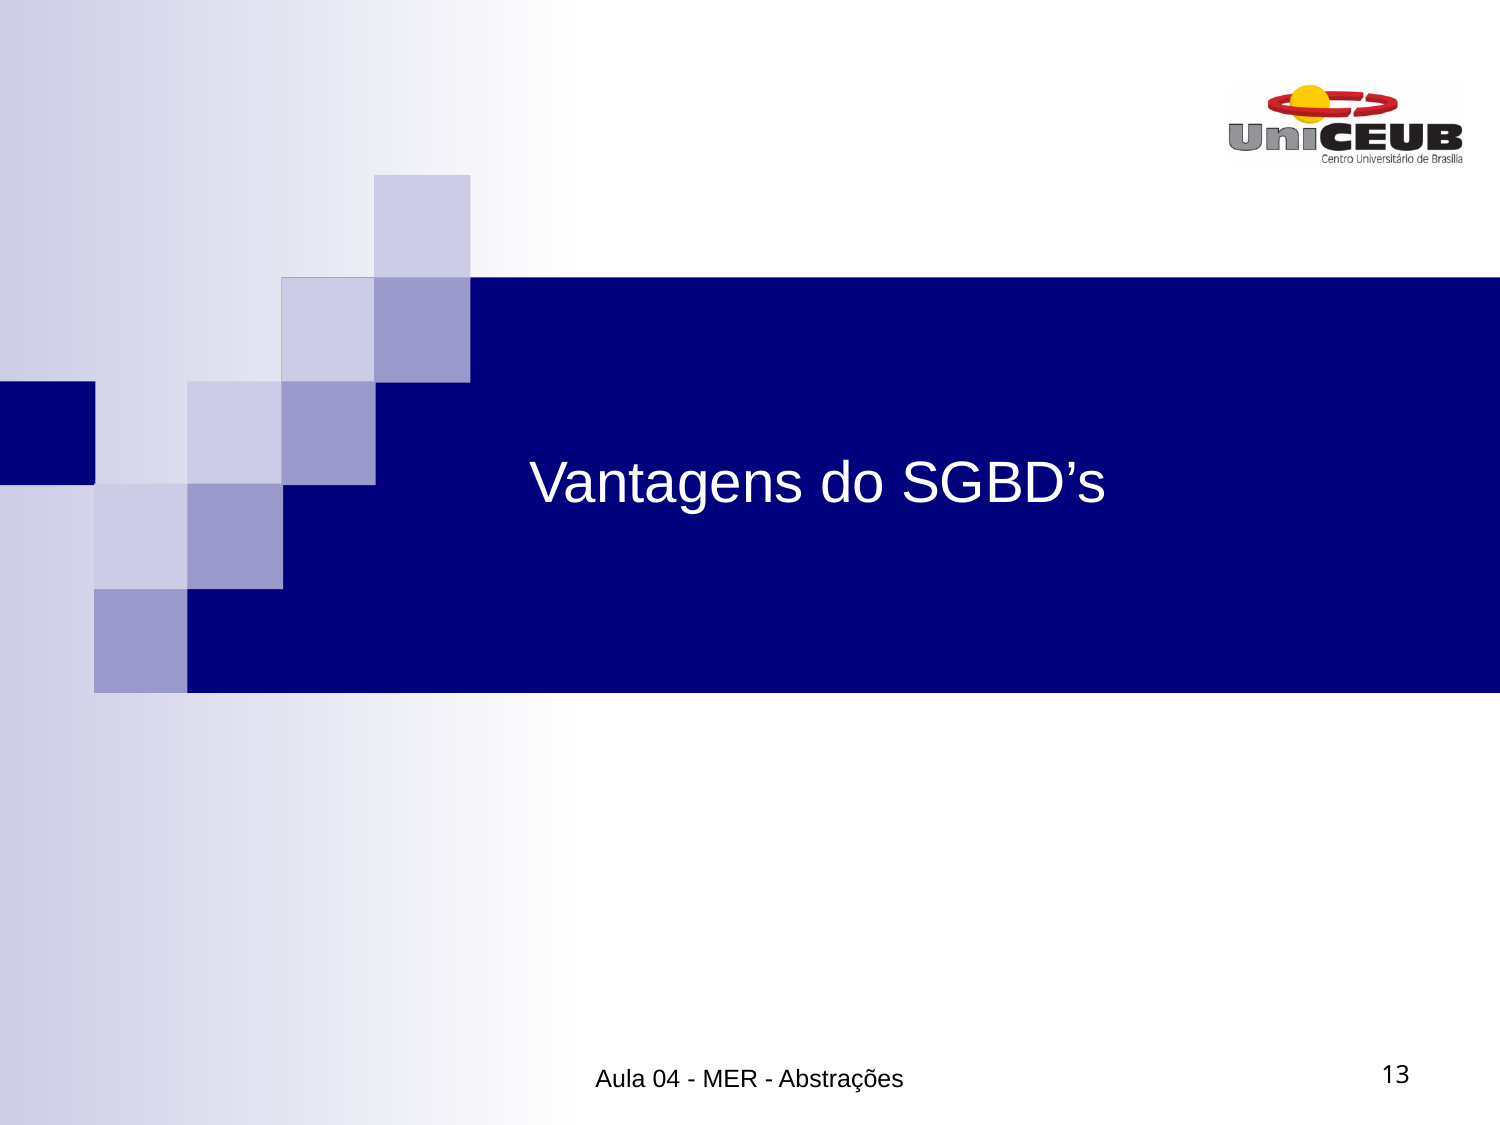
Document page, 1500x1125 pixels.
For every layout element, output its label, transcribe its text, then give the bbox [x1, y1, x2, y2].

title Vantagens do SGBD’s [514, 385, 1500, 573]
text_box 13 [1074, 1024, 1425, 1100]
footer Aula 04 - MER - Abstrações [512, 1025, 988, 1100]
picture [1227, 83, 1464, 165]
